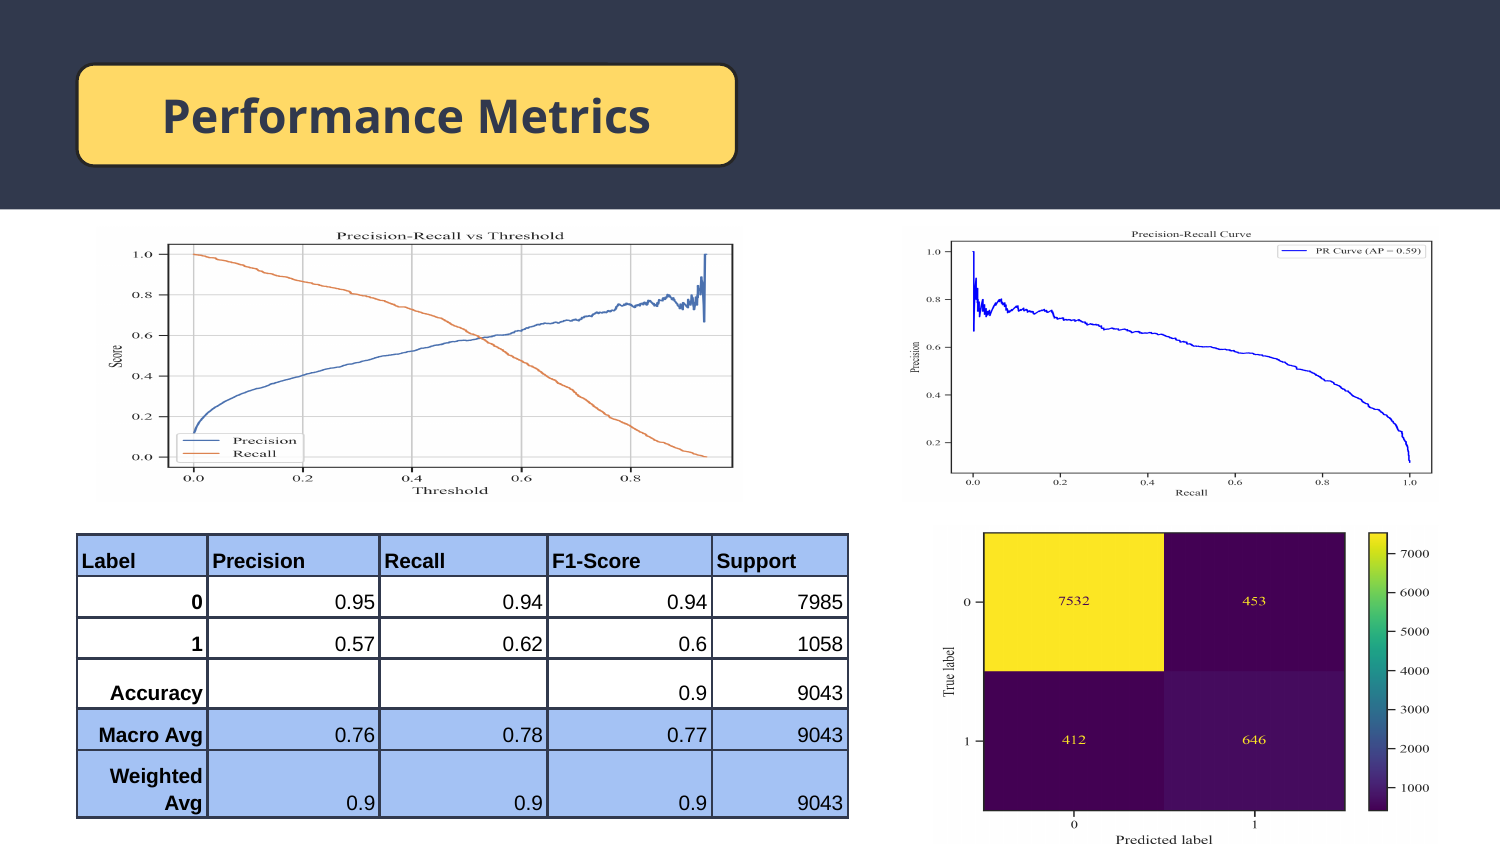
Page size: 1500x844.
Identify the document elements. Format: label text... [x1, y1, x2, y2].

table_cell Macro Avg [78, 710, 206, 749]
picture [96, 225, 744, 502]
table_cell Weighted Avg [78, 751, 206, 816]
table_cell 0.6 [549, 619, 711, 657]
table_header Recall [381, 536, 546, 575]
table_cell 9043 [713, 710, 847, 749]
table_cell 1 [78, 619, 206, 657]
table_cell 0.77 [549, 710, 711, 749]
table_cell 0.62 [381, 619, 546, 657]
text_box Performance Metrics [76, 64, 737, 167]
table_cell 7985 [713, 577, 847, 616]
table_cell 0 [78, 577, 206, 616]
picture [933, 525, 1439, 844]
table_cell 9043 [713, 660, 847, 707]
table_header F1-Score [549, 536, 711, 575]
table_cell 9043 [713, 751, 847, 816]
table_cell 0.9 [209, 751, 378, 816]
table_header Support [713, 536, 847, 575]
table_cell 0.94 [381, 577, 546, 616]
table_cell 0.78 [381, 710, 546, 749]
table_cell 0.95 [209, 577, 378, 616]
table_header Precision [209, 536, 378, 575]
table_cell Accuracy [78, 660, 206, 707]
table_header Label [78, 536, 206, 575]
table_cell 0.9 [549, 660, 711, 707]
table_cell 1058 [713, 619, 847, 657]
table_cell [209, 660, 378, 707]
table_cell 0.9 [381, 751, 546, 816]
table_cell 0.76 [209, 710, 378, 749]
table_cell [381, 660, 546, 707]
table_cell 0.9 [549, 751, 711, 816]
table_cell 0.57 [209, 619, 378, 657]
table_cell 0.94 [549, 577, 711, 616]
picture [902, 225, 1439, 502]
